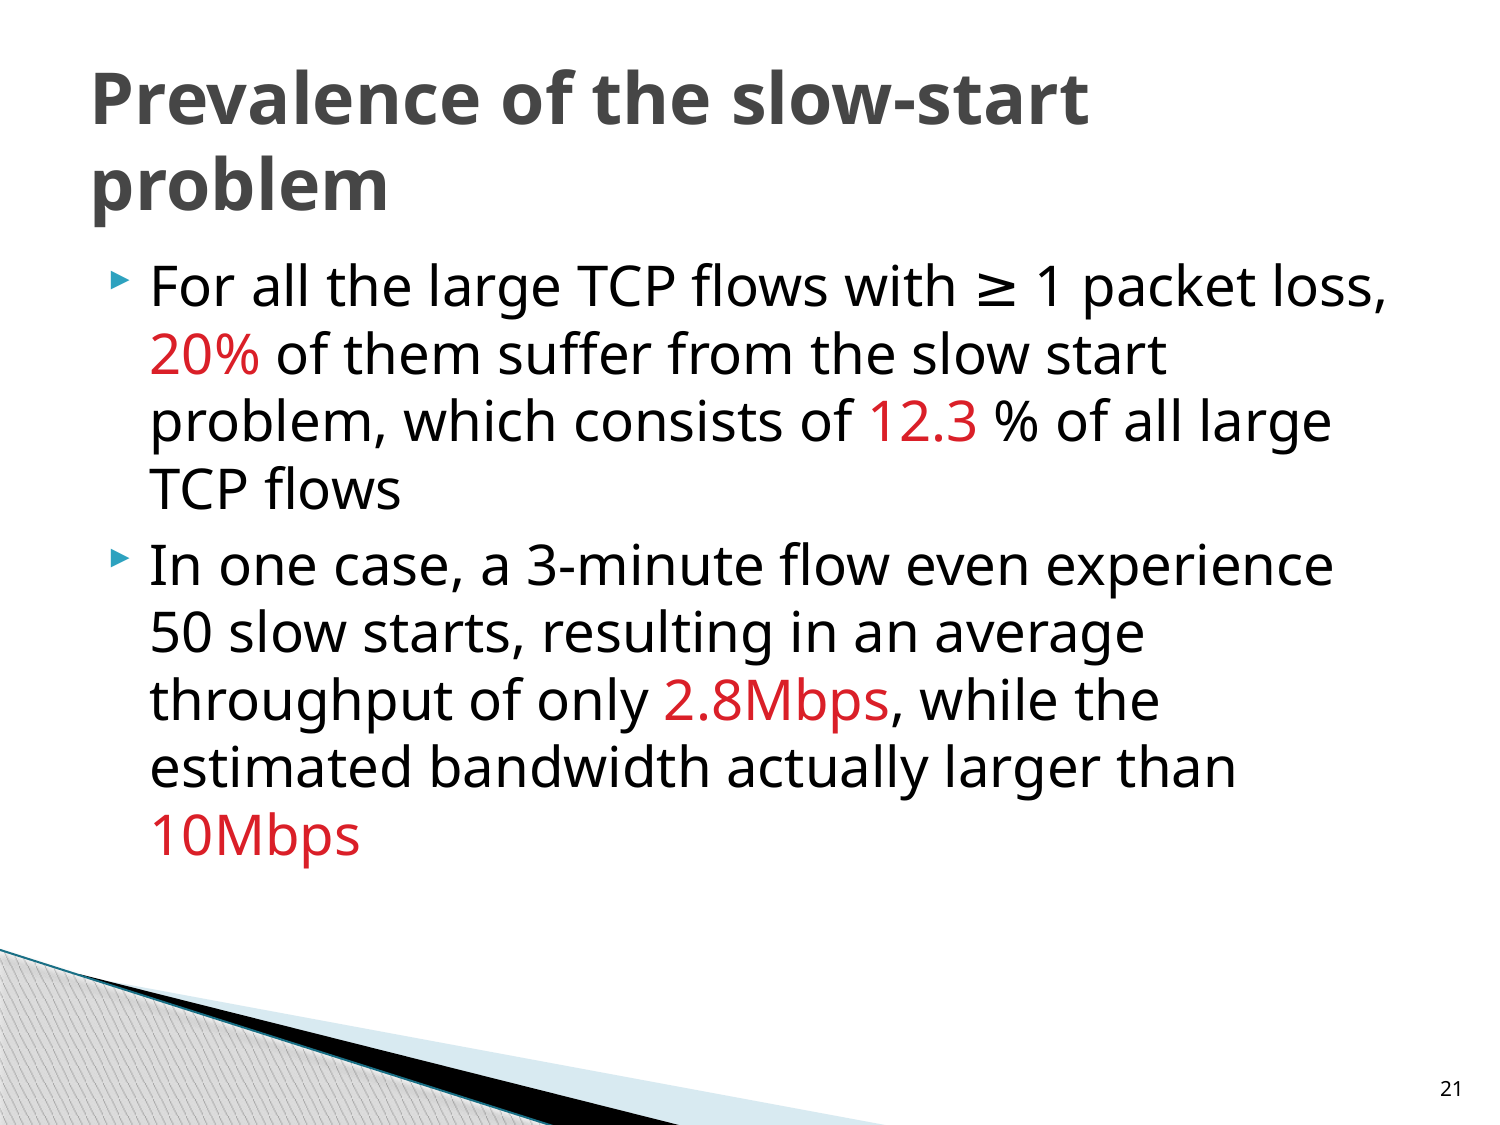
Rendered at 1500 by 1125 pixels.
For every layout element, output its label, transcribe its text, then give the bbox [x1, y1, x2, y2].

slide_number 21 [1418, 1051, 1479, 1112]
title Prevalence of the slow-start problem [75, 45, 1425, 233]
list For all the large TCP flows with ≥ 1 packet loss, 20% of them suffer from the slow start problem, which consists of 12.3 % of all large TCP flows In one case, a 3-minute flow even experience 50 slow starts, resulting in an average throughput of only 2.8Mbps, while the estimated bandwidth actually larger than 10Mbps [75, 243, 1425, 986]
